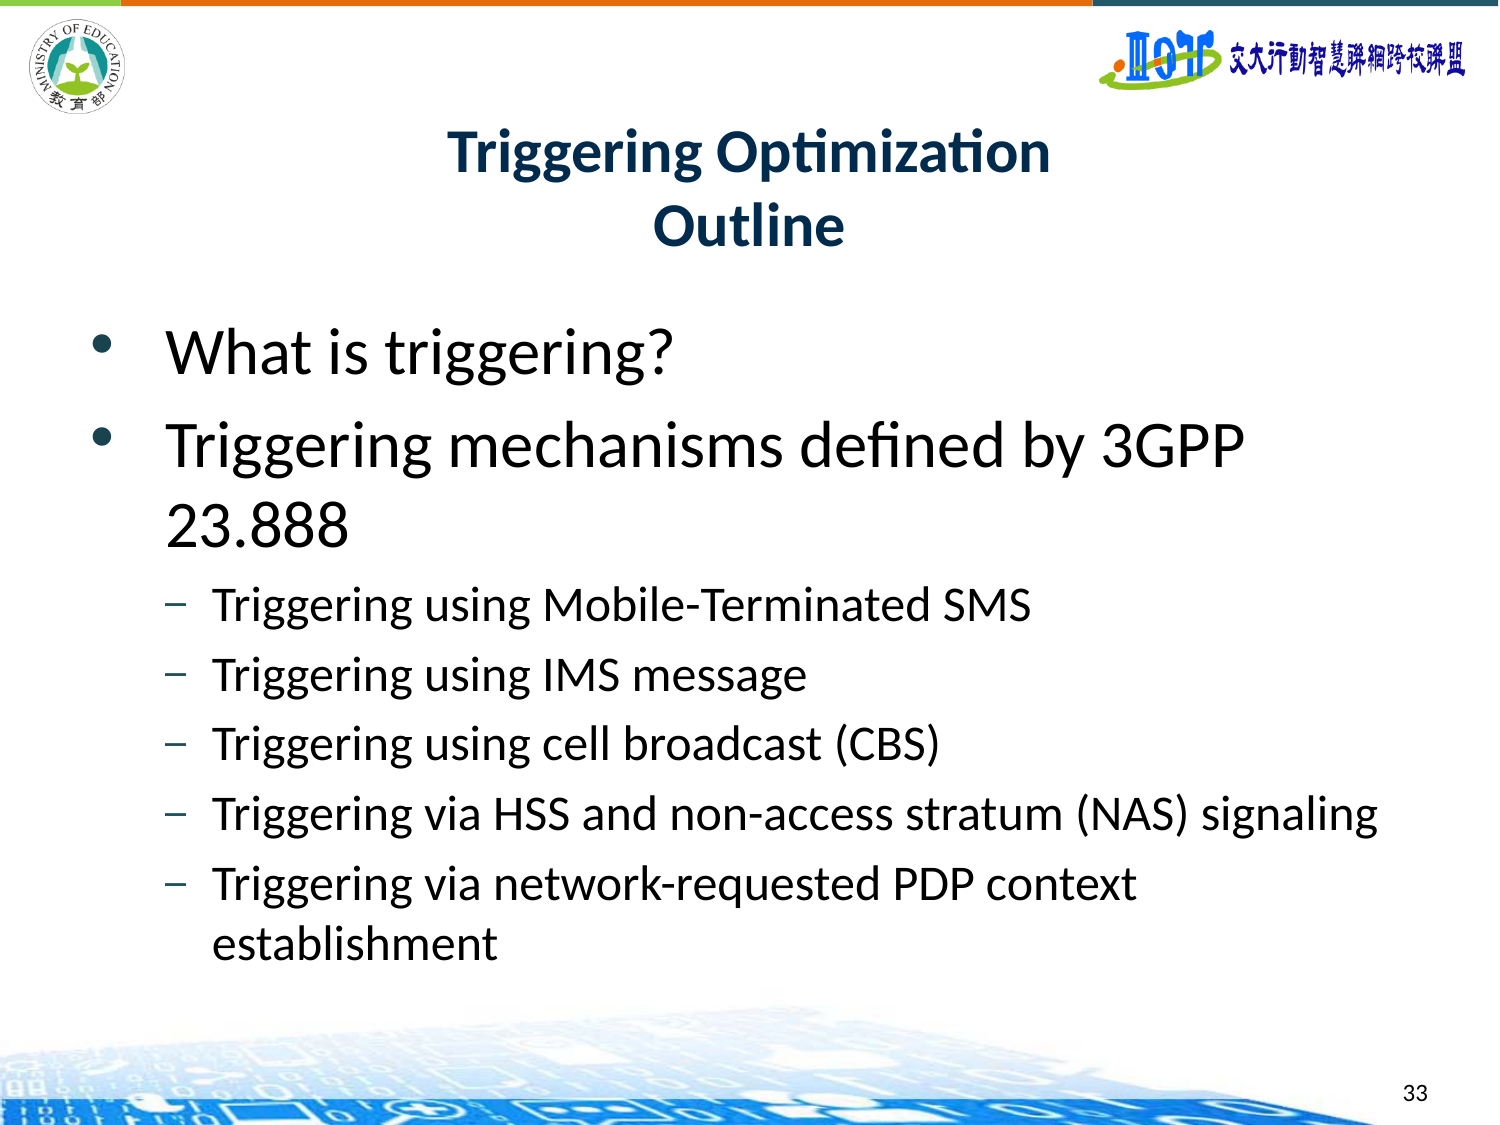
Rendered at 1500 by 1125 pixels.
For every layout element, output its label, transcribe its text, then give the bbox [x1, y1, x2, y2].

picture [0, 987, 1377, 1125]
list What is triggering? Triggering mechanisms defined by 3GPP 23.888 Triggering using Mobile-Terminated SMS Triggering using IMS message Triggering using cell broadcast (CBS) Triggering via HSS and non-access stratum (NAS) signaling Triggering via network-requested PDP context establishment [75, 300, 1425, 1043]
picture [1099, 30, 1465, 90]
slide_number 33 [1387, 1069, 1484, 1125]
title Triggering Optimization Outline [75, 101, 1425, 268]
picture [29, 19, 125, 114]
